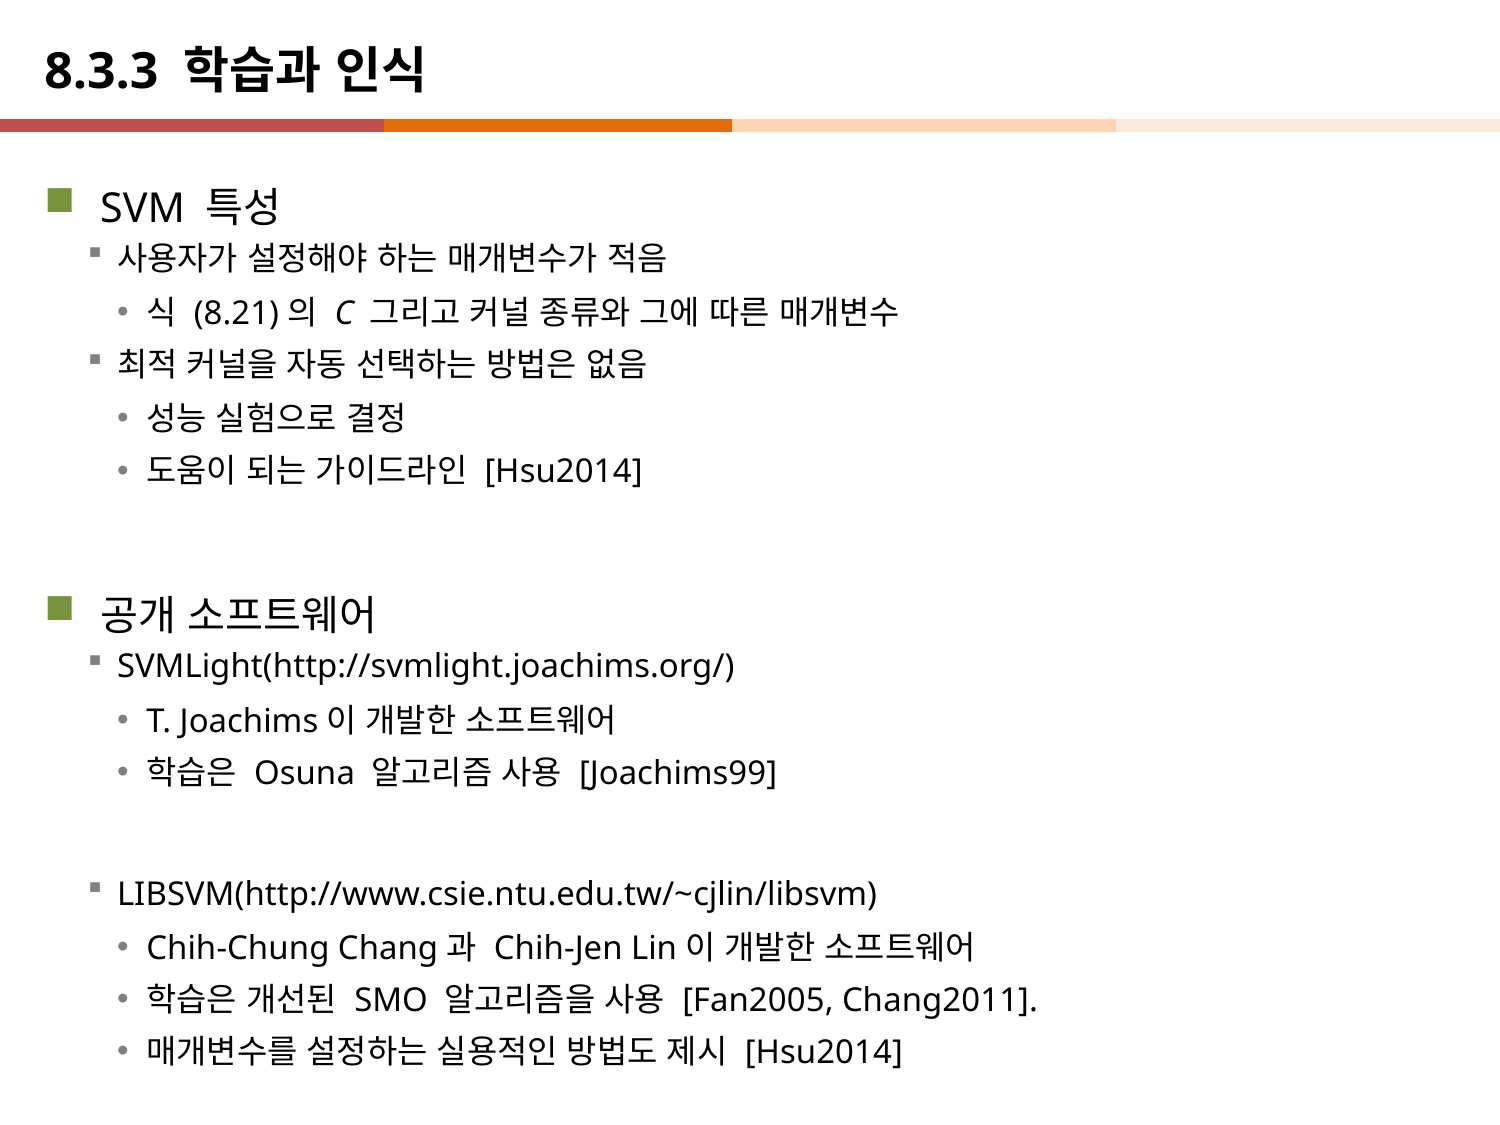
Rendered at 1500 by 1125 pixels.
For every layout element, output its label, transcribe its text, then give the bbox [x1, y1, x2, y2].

title 8.3.3 학습과 인식 [29, 23, 1270, 114]
list SVM 특성 사용자가 설정해야 하는 매개변수가 적음 식 (8.21)의 C 그리고 커널 종류와 그에 따른 매개변수 최적 커널을 자동 선택하는 방법은 없음 성능 실험으로 결정 도움이 되는 가이드라인 [Hsu2014] 공개 소프트웨어 SVMLight(http://svmlight.joachims.org/) T. Joachims이 개발한 소프트웨어 학습은 Osuna 알고리즘 사용 [Joachims99] LIBSVM(http://www.csie.ntu.edu.tw/~cjlin/libsvm) Chih-Chung Chang과 Chih-Jen Lin이 개발한 소프트웨어 학습은 개선된 SMO 알고리즘을 사용 [Fan2005, Chang2011]. 매개변수를 설정하는 실용적인 방법도 제시 [Hsu2014] [29, 148, 1471, 1083]
